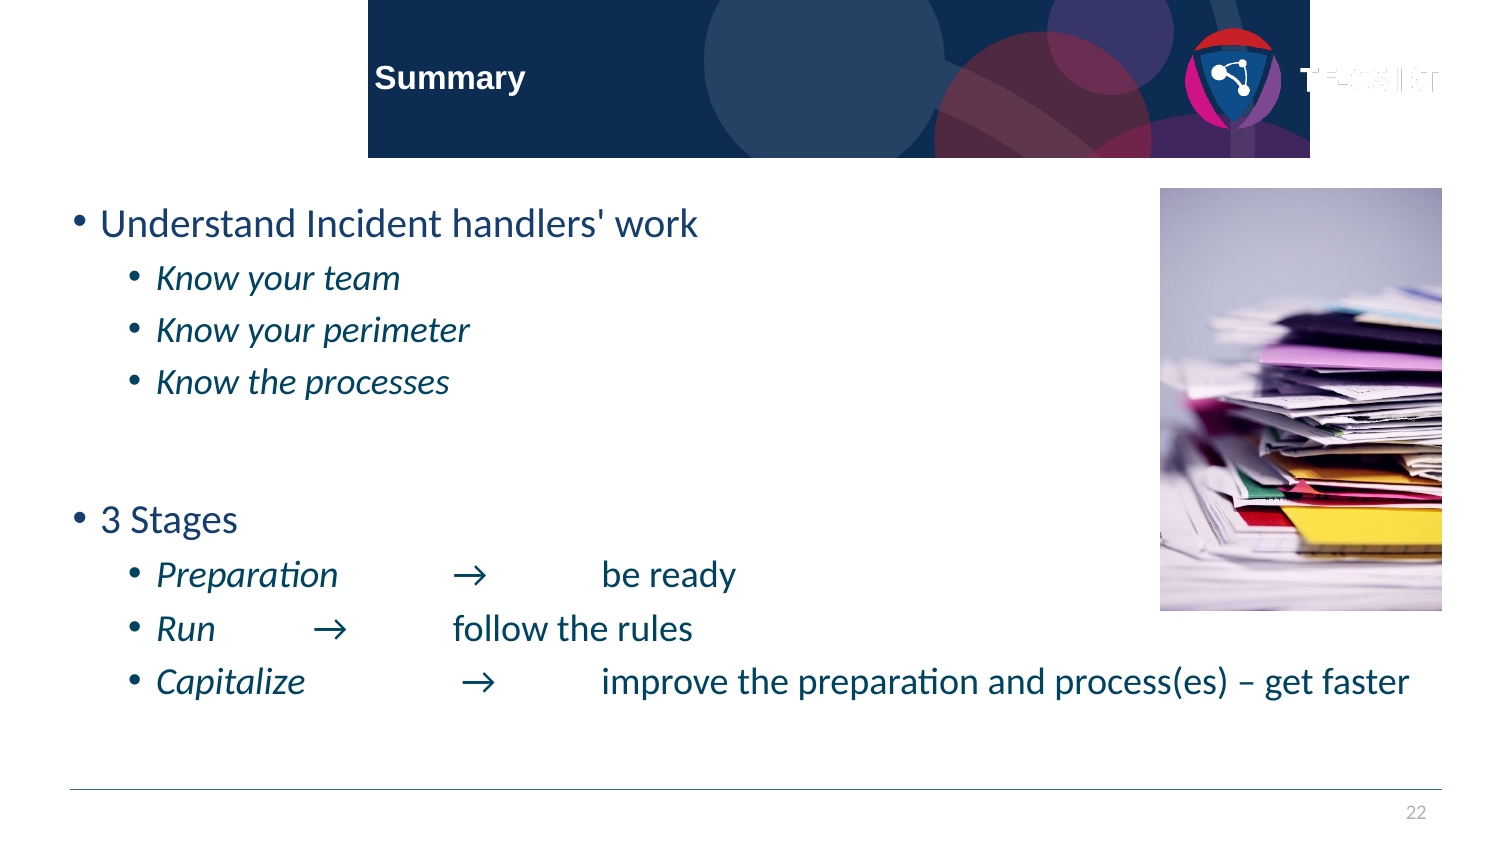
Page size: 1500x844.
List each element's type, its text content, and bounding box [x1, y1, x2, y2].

picture [368, 0, 1439, 158]
list Understand Incident handlers' work Know your team Know your perimeter Know the processes 3 Stages Preparation → be ready Run → follow the rules Capitalize → improve the preparation and process(es) – get faster [57, 188, 1442, 762]
picture [1160, 188, 1442, 611]
title Content: Section 1 Summary [57, 21, 1114, 136]
slide_number 22 [1104, 788, 1442, 834]
